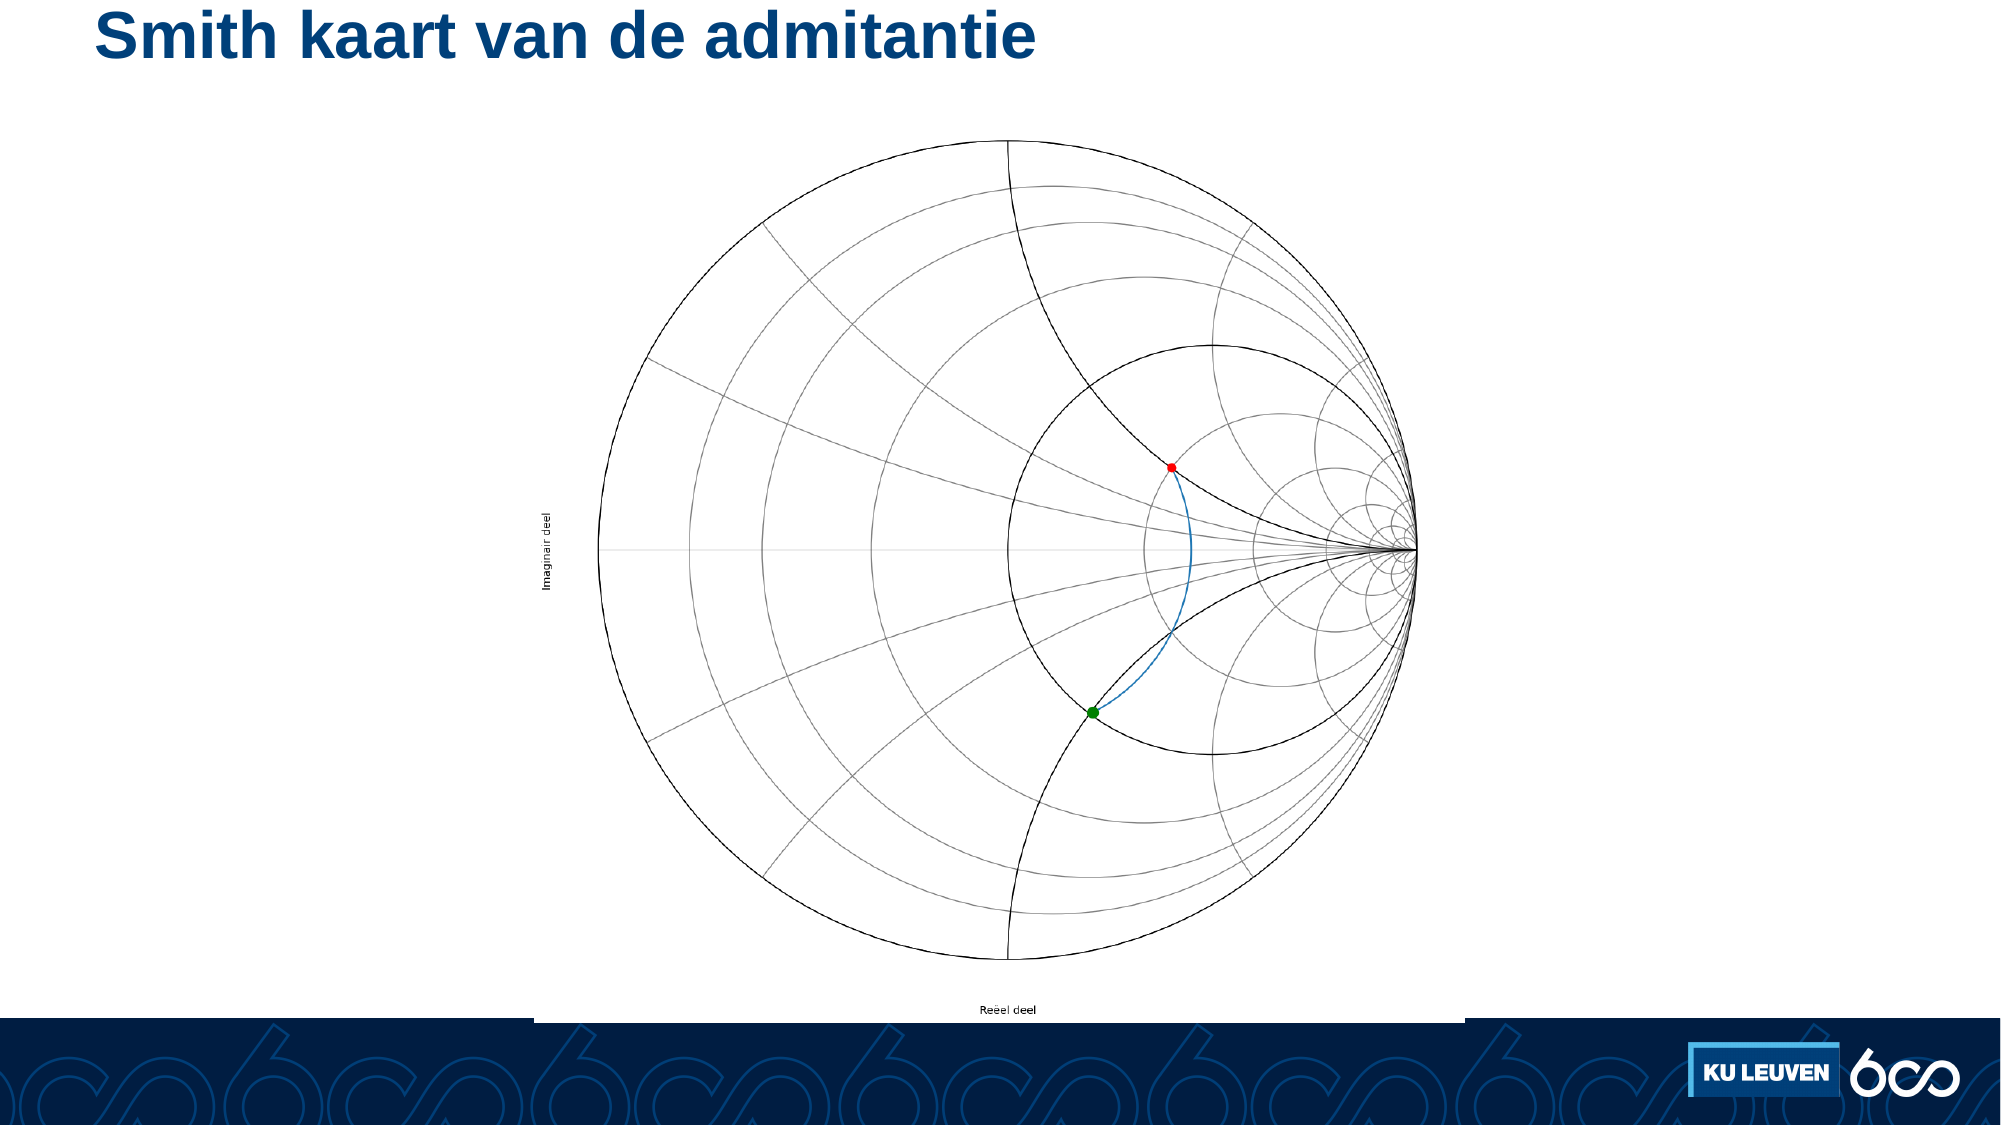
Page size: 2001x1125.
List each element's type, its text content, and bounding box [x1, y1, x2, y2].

title Smith kaart van de admitantie [94, 0, 1906, 108]
picture [0, 92, 2001, 1125]
